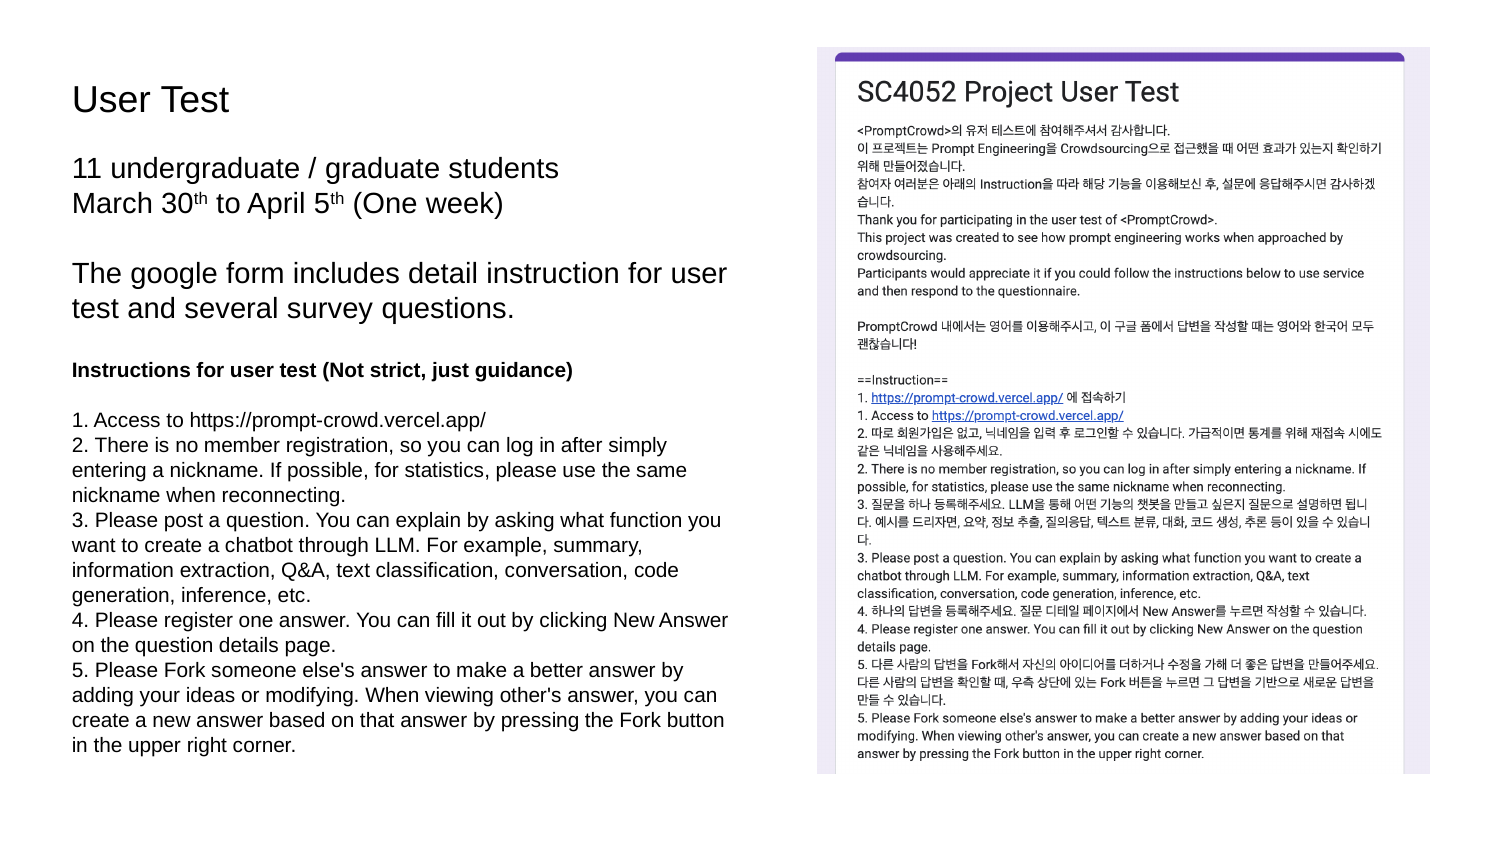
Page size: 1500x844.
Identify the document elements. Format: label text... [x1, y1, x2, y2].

text_box User Test [56, 59, 811, 135]
text_box Instructions for user test (Not strict, just guidance) 1. Access to https://prompt-crowd.vercel.app/ 2. There is no member registration, so you can log in after simply entering a nickname. If possible, for statistics, please use the same nickname when reconnecting. 3. Please post a question. You can explain by asking what function you want to create a chatbot through LLM. For example, summary, information extraction, Q&A, text classification, conversation, code generation, inference, etc. 4. Please register one answer. You can fill it out by clicking New Answer on the question details page. 5. Please Fork someone else's answer to make a better answer by adding your ideas or modifying. When viewing other's answer, you can create a new answer based on that answer by pressing the Fork button in the upper right corner. [56, 341, 750, 772]
text_box 11 undergraduate / graduate students March 30th to April 5th (One week) The google form includes detail instruction for user test and several survey questions. [56, 134, 750, 340]
picture [816, 46, 1431, 774]
